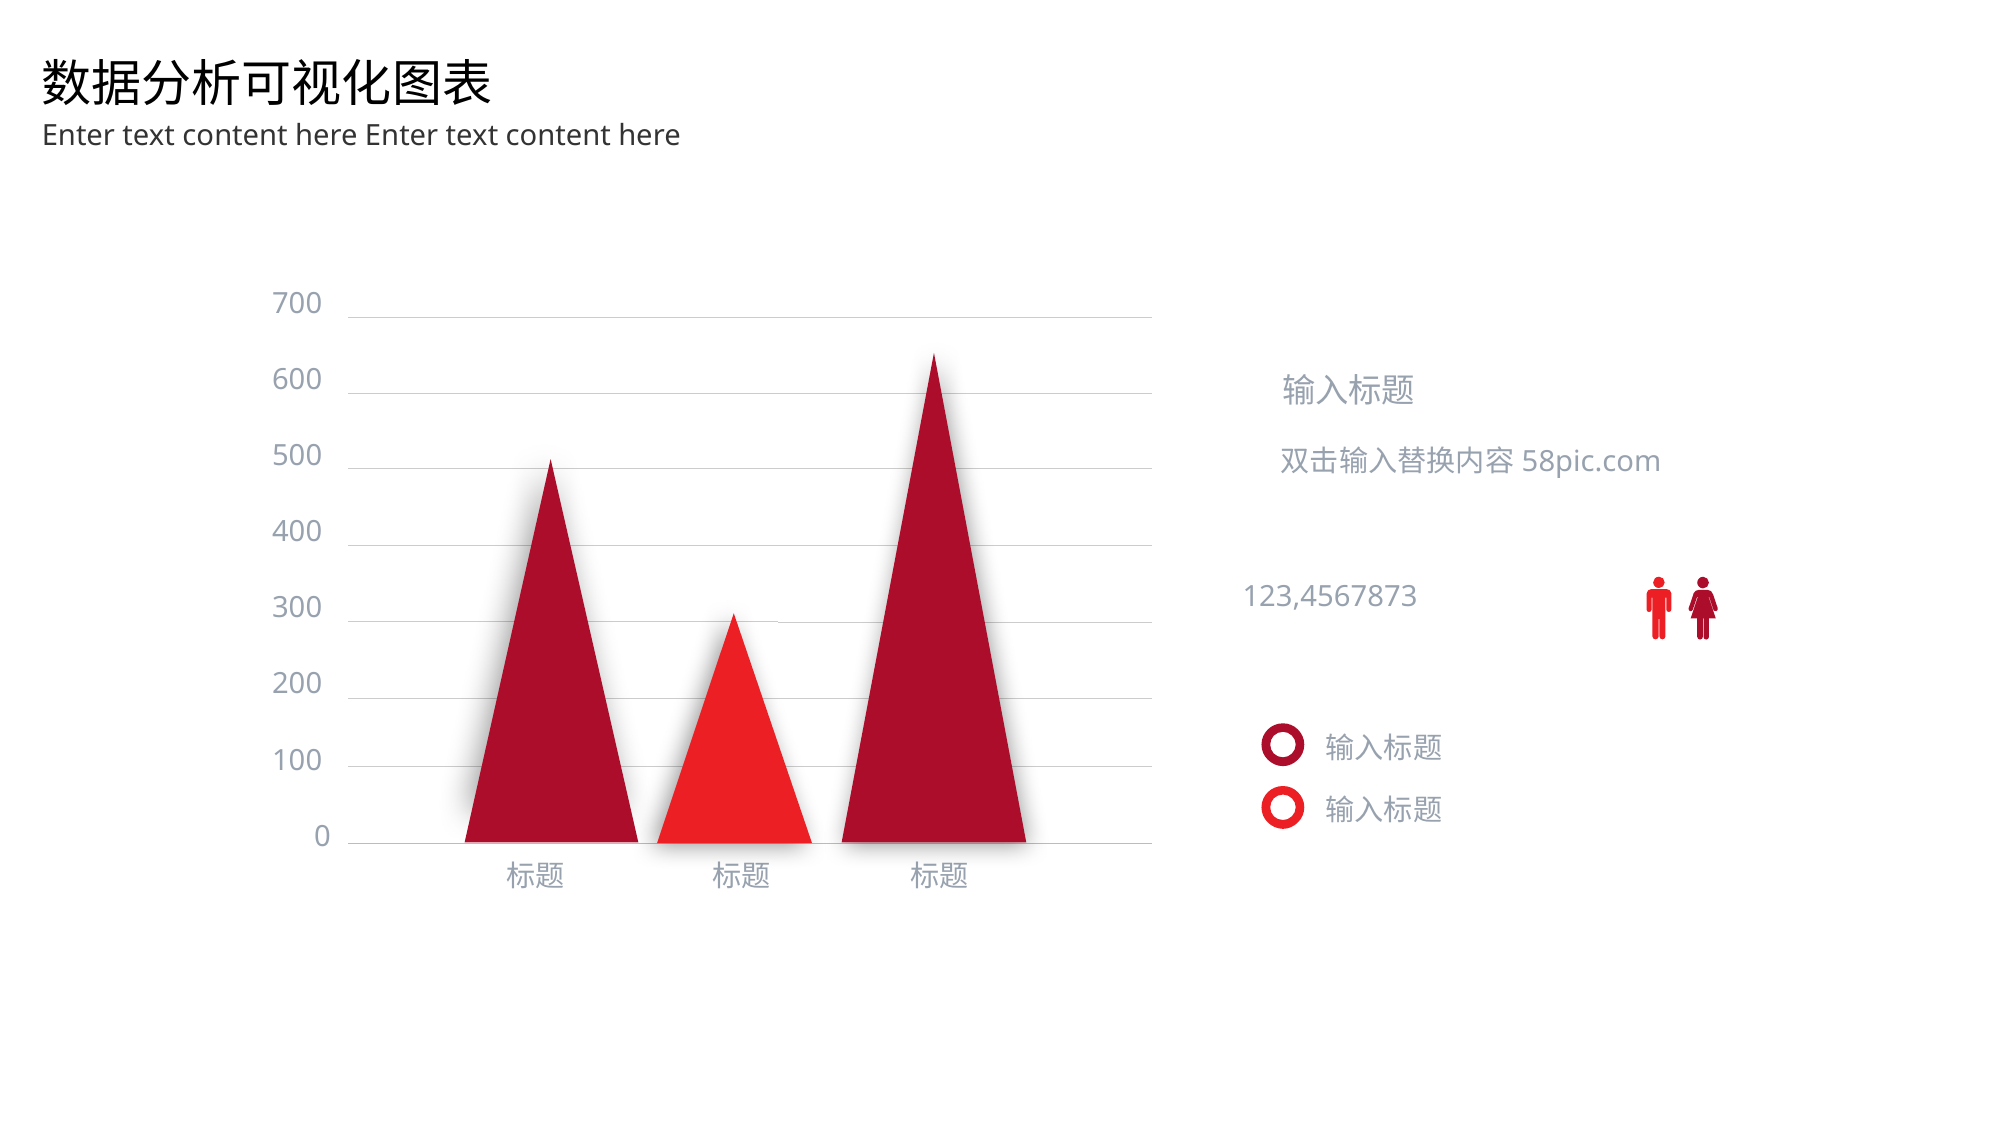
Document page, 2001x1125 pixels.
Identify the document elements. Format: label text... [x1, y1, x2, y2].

text_box 标题 [898, 863, 981, 899]
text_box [1265, 361, 1744, 480]
text_box [1646, 576, 1672, 640]
text_box [1261, 786, 1305, 829]
text_box 0 [302, 811, 343, 858]
text_box 700 [260, 278, 334, 325]
text_box 标题 [494, 851, 577, 899]
text_box [656, 611, 813, 844]
text_box 标题 [700, 863, 783, 899]
text_box 300 [260, 582, 334, 630]
text_box [1688, 576, 1718, 640]
text_box 500 [260, 430, 334, 478]
text_box 数据分析可视化图表 [27, 43, 595, 108]
text_box 123,4567873 [1231, 571, 1430, 618]
text_box [1261, 723, 1305, 767]
text_box 400 [260, 506, 334, 554]
text_box 输入标题 [1313, 785, 1455, 833]
text_box 200 [260, 659, 334, 706]
text_box 输入标题 [1313, 723, 1455, 770]
text_box [463, 458, 639, 843]
text_box 600 [260, 354, 334, 402]
text_box Enter text content here Enter text content here [27, 108, 963, 159]
text_box [841, 352, 1027, 843]
text_box 100 [260, 735, 334, 782]
